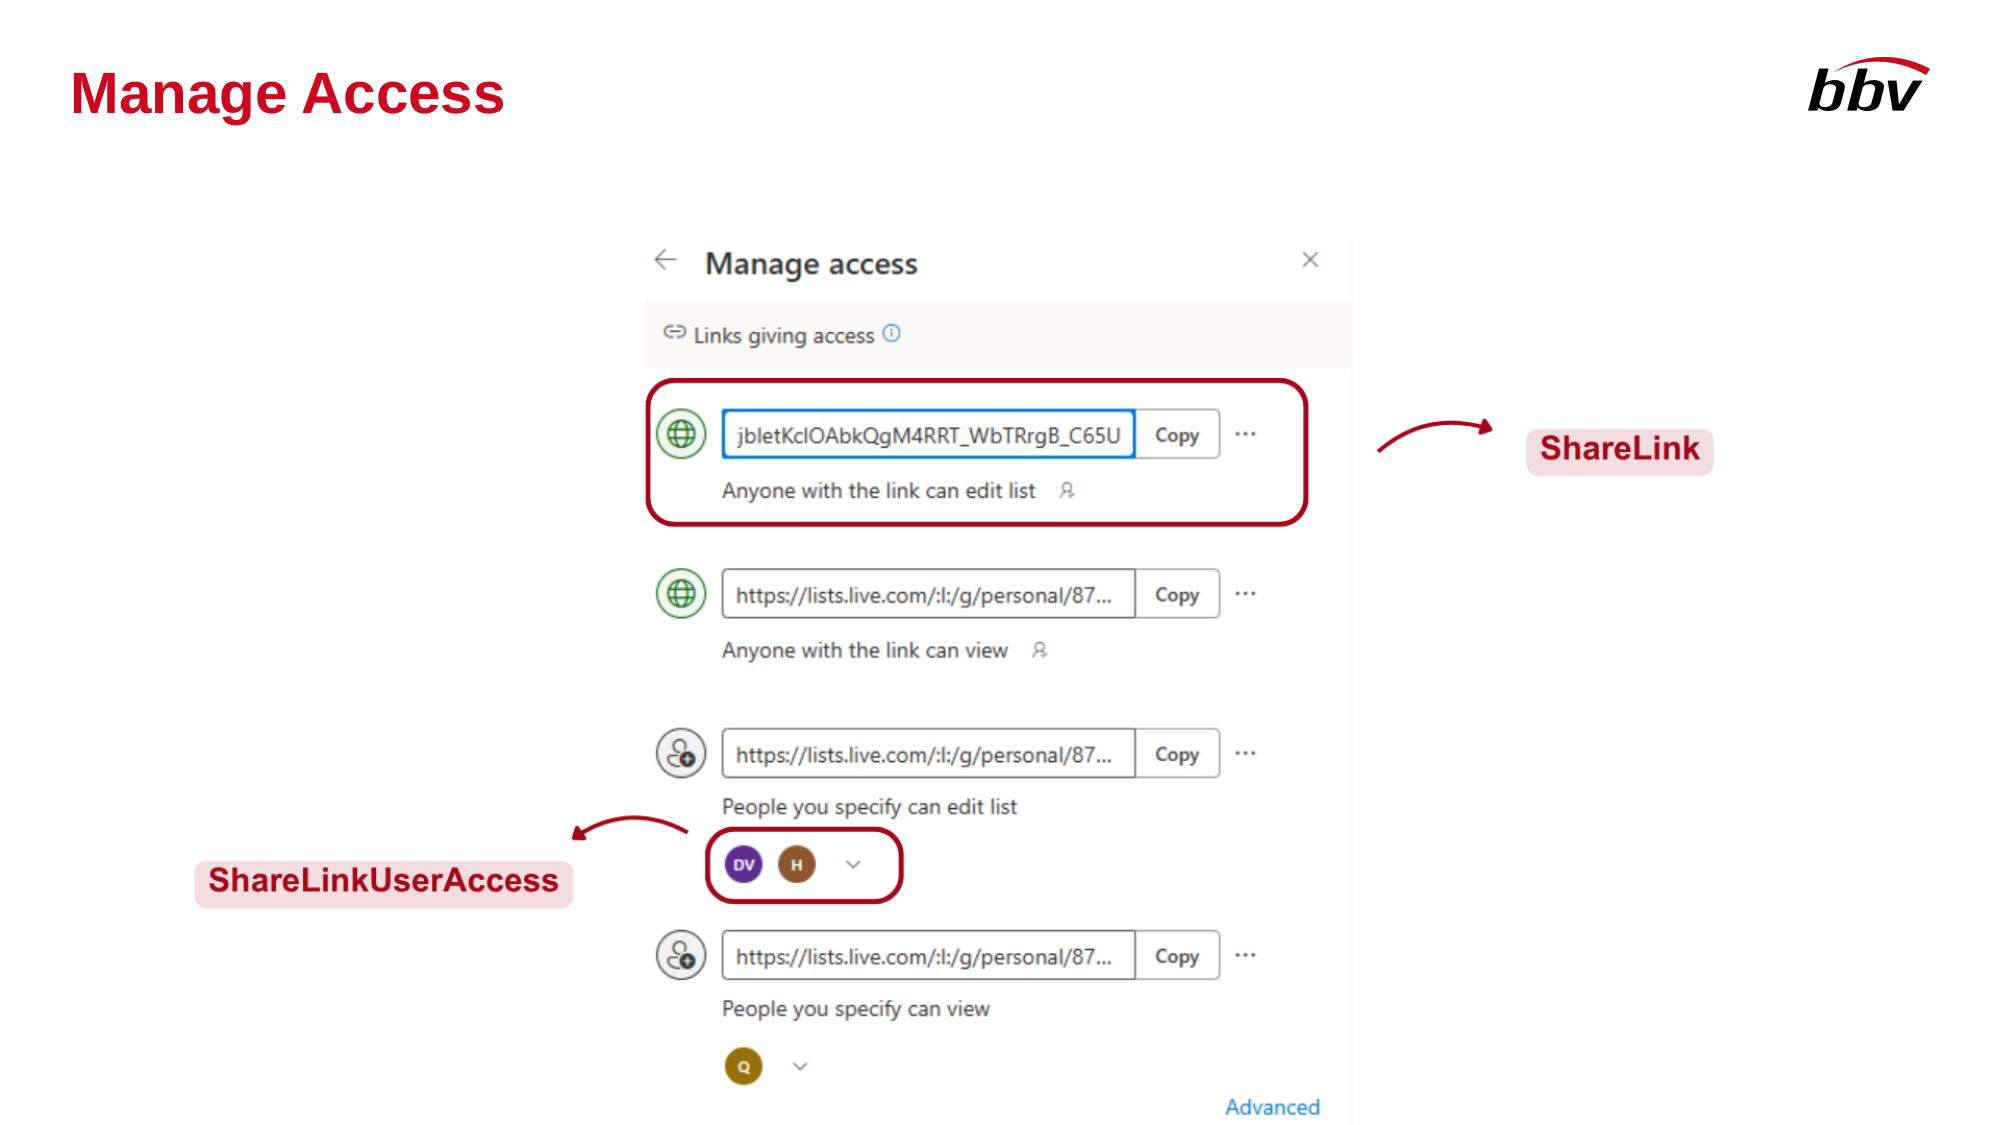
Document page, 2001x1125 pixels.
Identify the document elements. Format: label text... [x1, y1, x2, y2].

picture [1808, 57, 1930, 111]
picture [0, 179, 2000, 1125]
title Manage Access [70, 0, 1666, 179]
